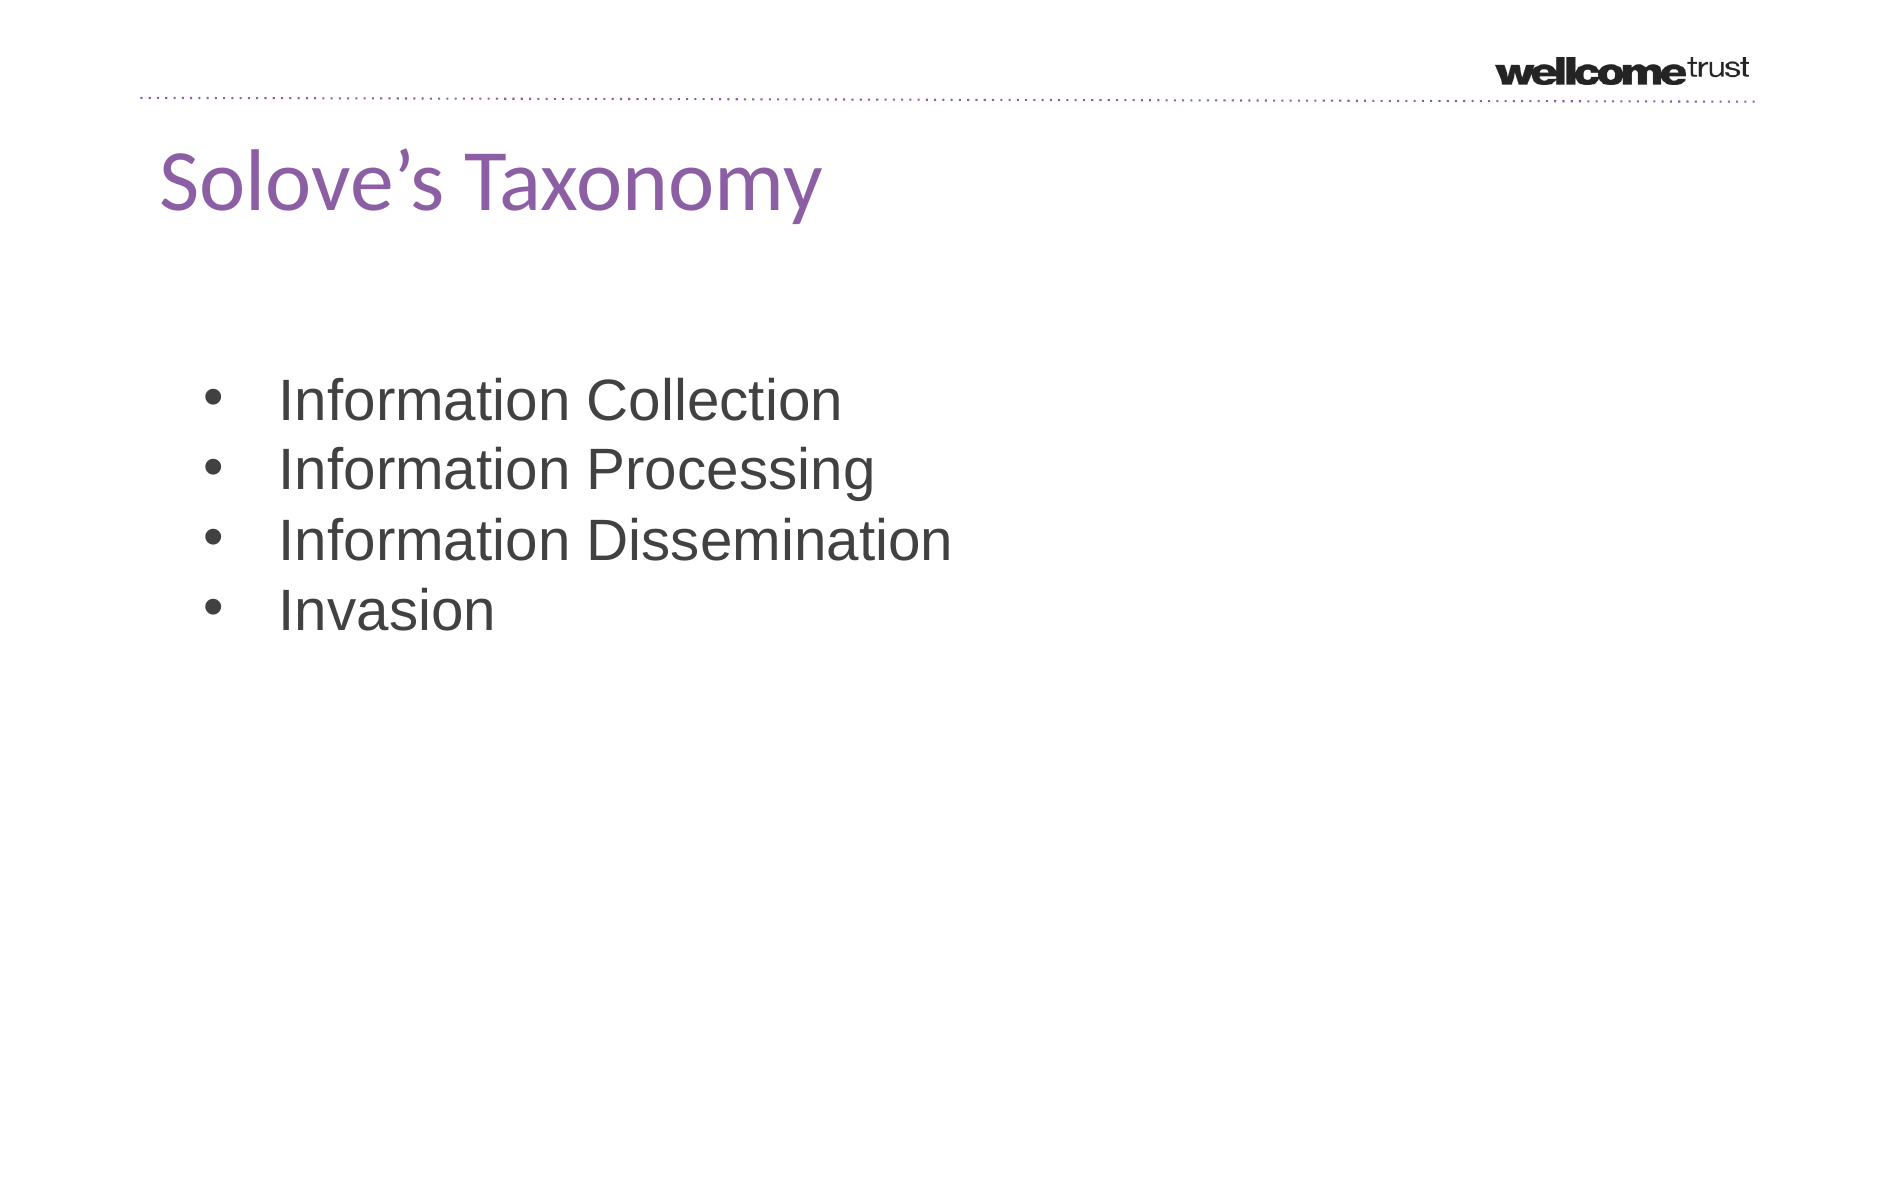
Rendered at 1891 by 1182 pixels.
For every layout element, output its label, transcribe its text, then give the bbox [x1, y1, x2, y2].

title Solove’s Taxonomy [141, 119, 1749, 232]
text_box Information Collection Information Processing Information Dissemination Invasion [189, 354, 1418, 649]
